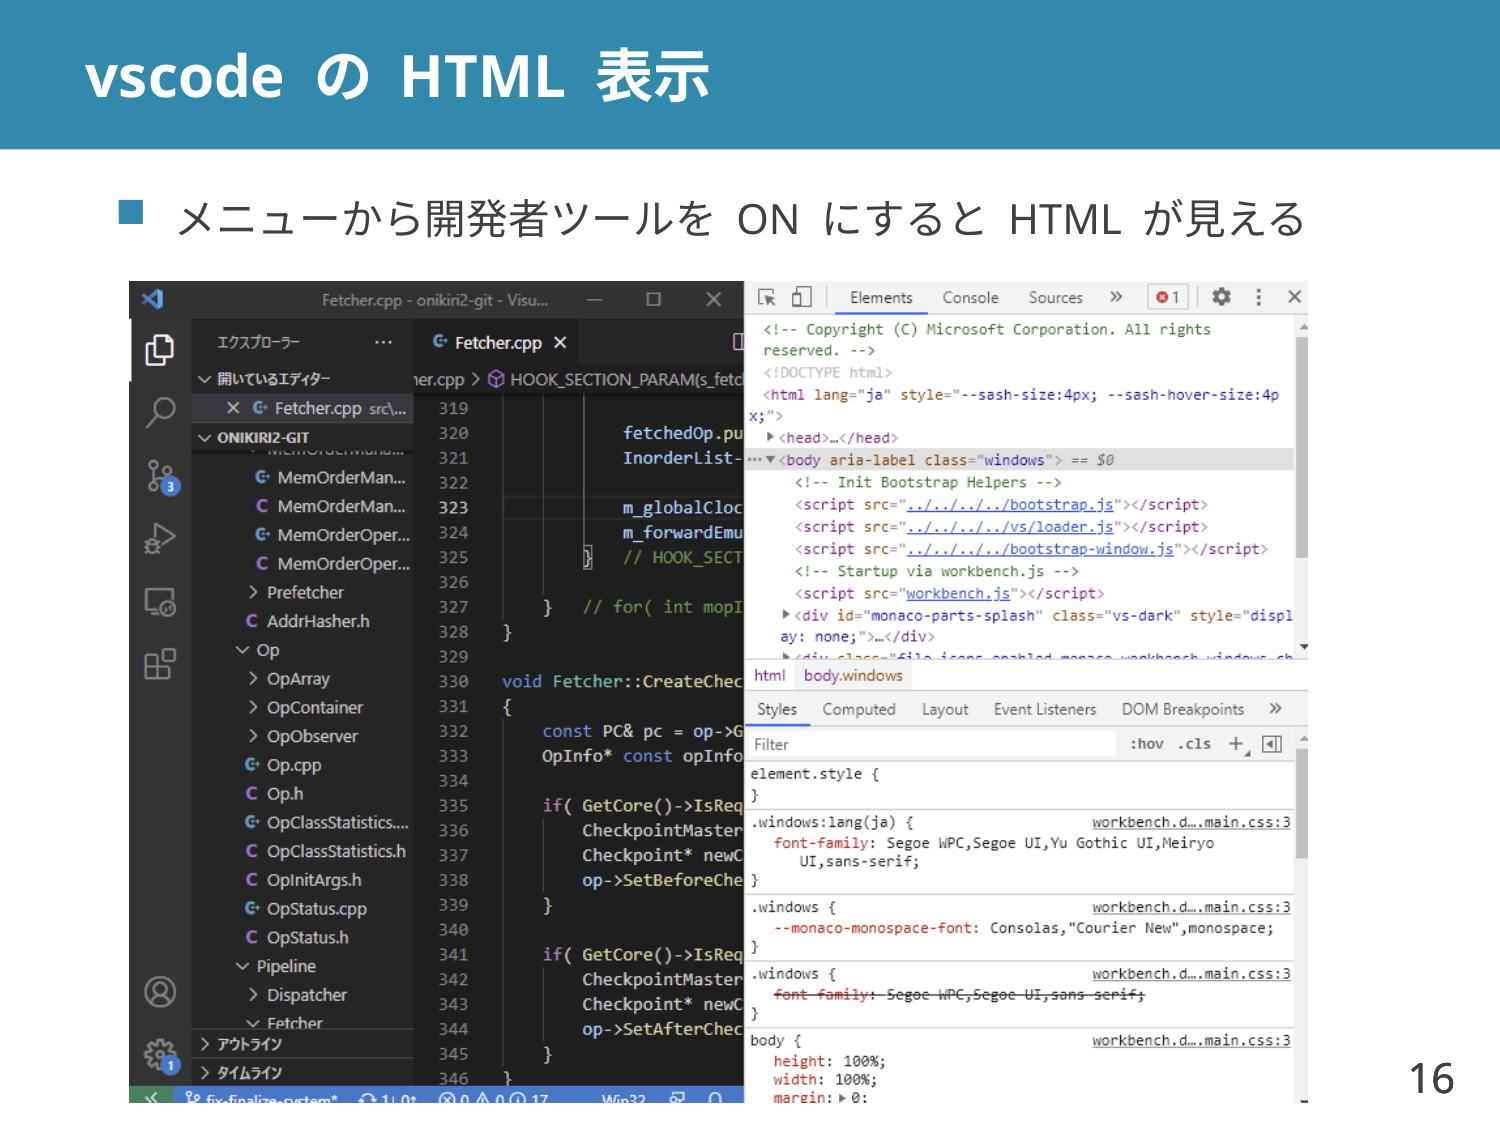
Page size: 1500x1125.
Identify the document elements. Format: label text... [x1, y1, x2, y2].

picture [129, 281, 1309, 1103]
list メニューから開発者ツールを ON にすると HTML が見える [100, 178, 1459, 253]
title vscode の HTML 表示 [70, 0, 1500, 150]
